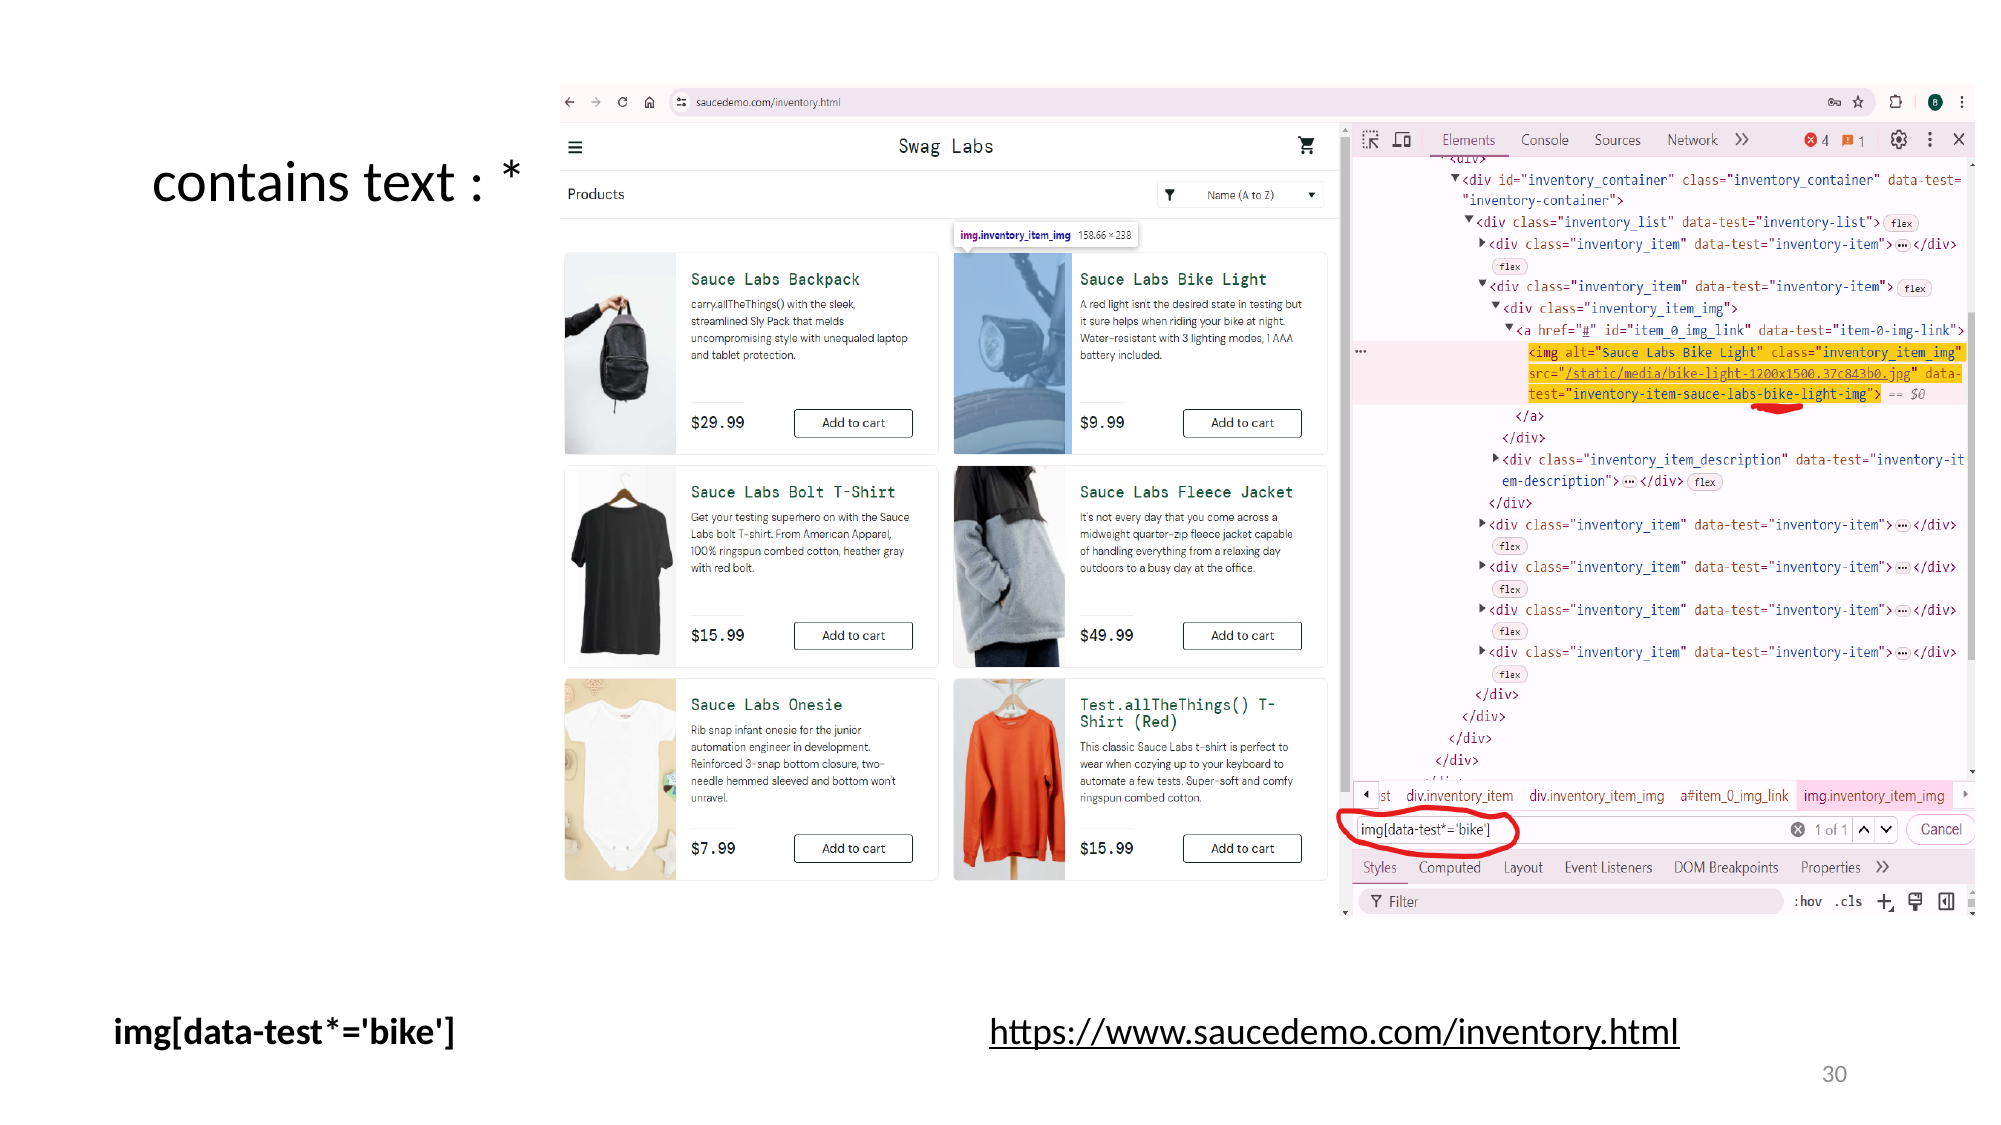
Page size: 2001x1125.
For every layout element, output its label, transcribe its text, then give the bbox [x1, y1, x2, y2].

text_box img[data-test*='bike'] [99, 999, 974, 1060]
slide_number 30 [1412, 1042, 1863, 1103]
list contains text : * [137, 143, 560, 858]
text_box https://www.saucedemo.com/inventory.html [974, 999, 1975, 1060]
picture [560, 84, 1975, 916]
